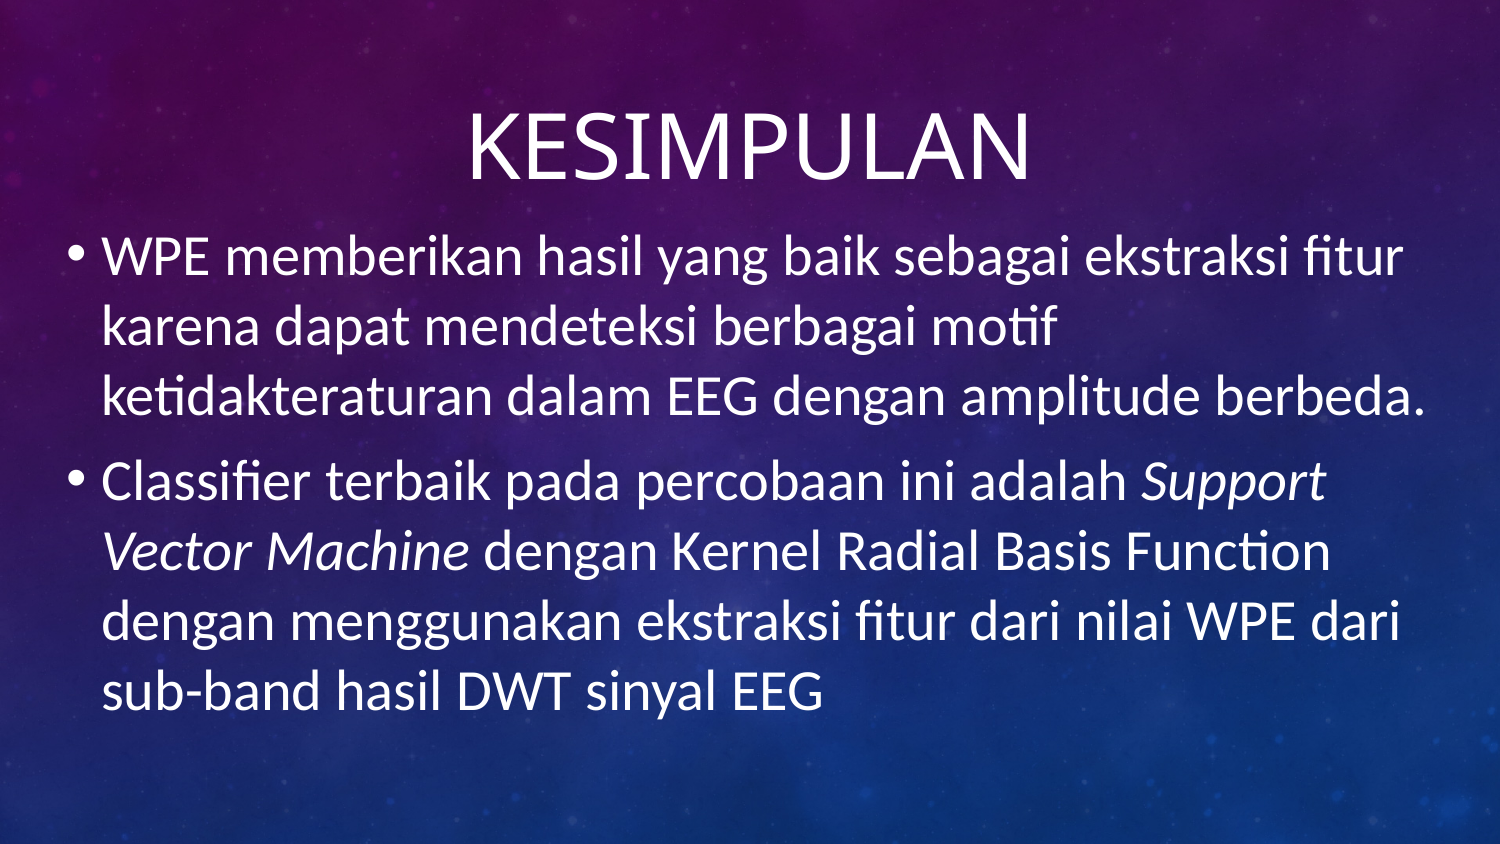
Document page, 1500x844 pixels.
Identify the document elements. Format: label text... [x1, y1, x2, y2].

list WPE memberikan hasil yang baik sebagai ekstraksi fitur karena dapat mendeteksi berbagai motif ketidakteraturan dalam EEG dengan amplitude berbeda. Classifier terbaik pada percobaan ini adalah Support Vector Machine dengan Kernel Radial Basis Function dengan menggunakan ekstraksi fitur dari nilai WPE dari sub-band hasil DWT sinyal EEG [51, 202, 1449, 750]
picture [0, 0, 1500, 844]
title Kesimpulan [51, 72, 1449, 167]
